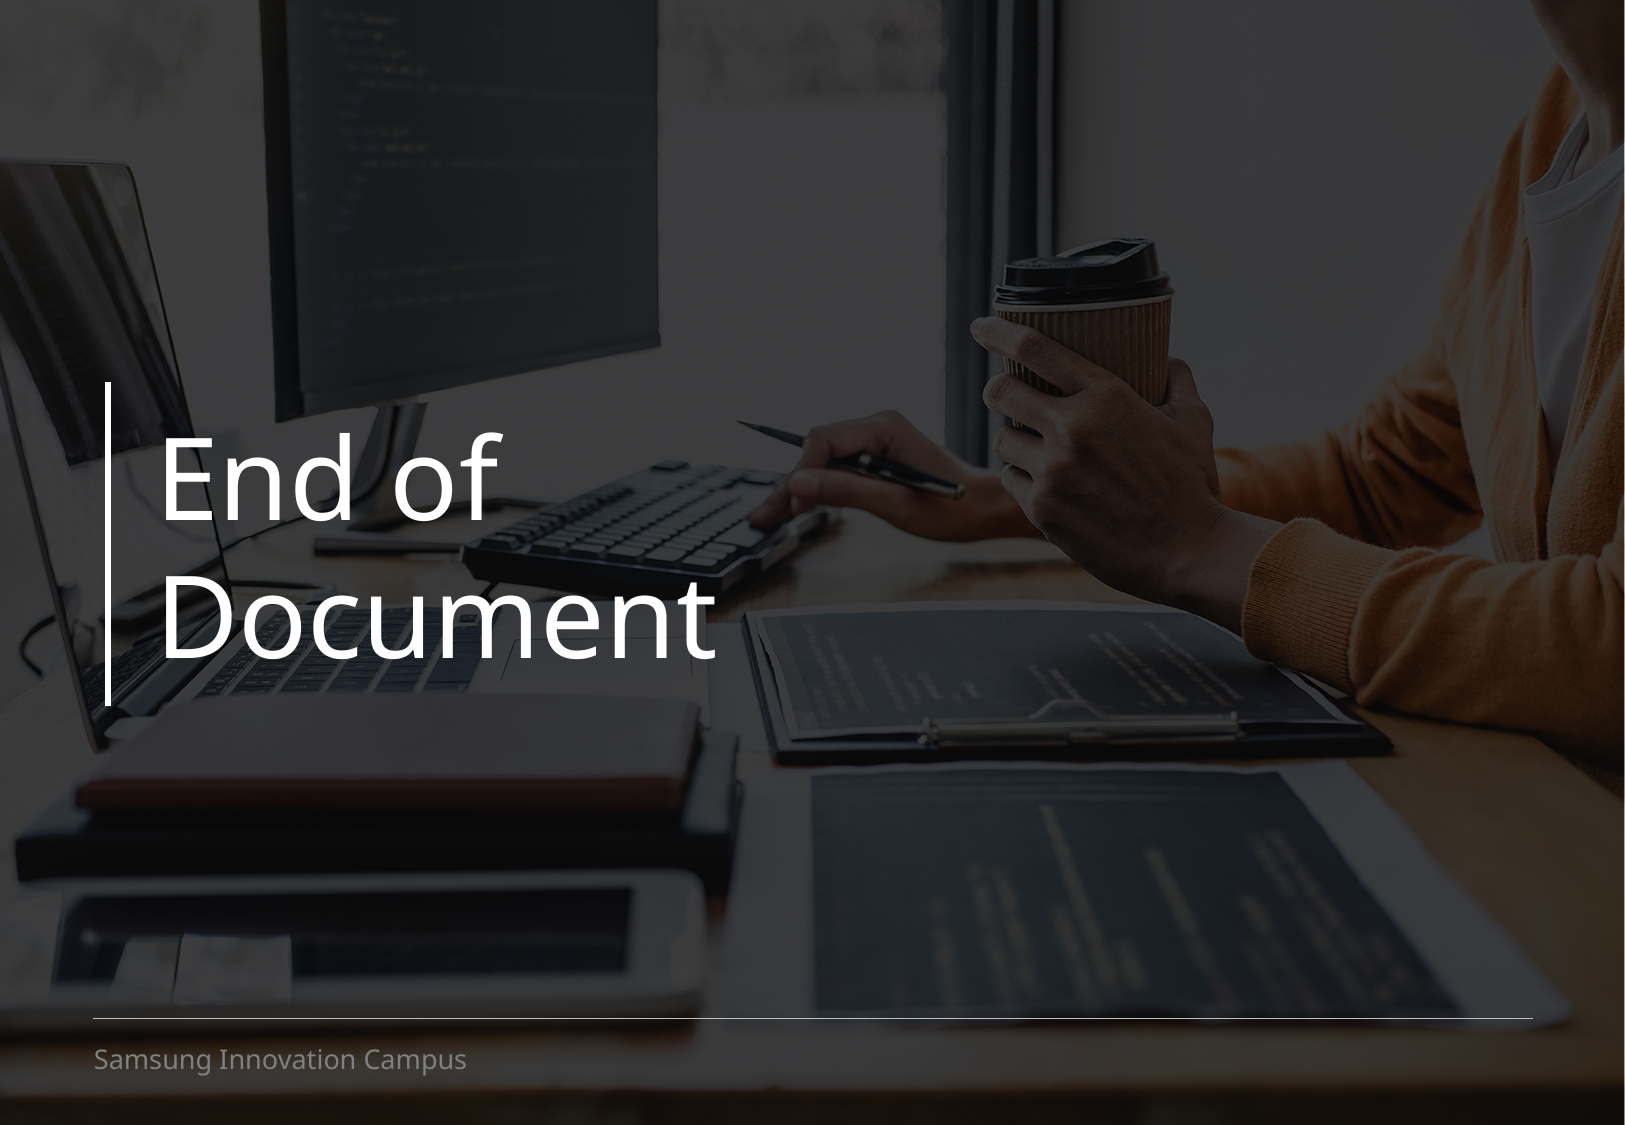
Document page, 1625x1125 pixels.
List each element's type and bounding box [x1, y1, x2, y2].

text_box [0, 0, 1625, 1125]
